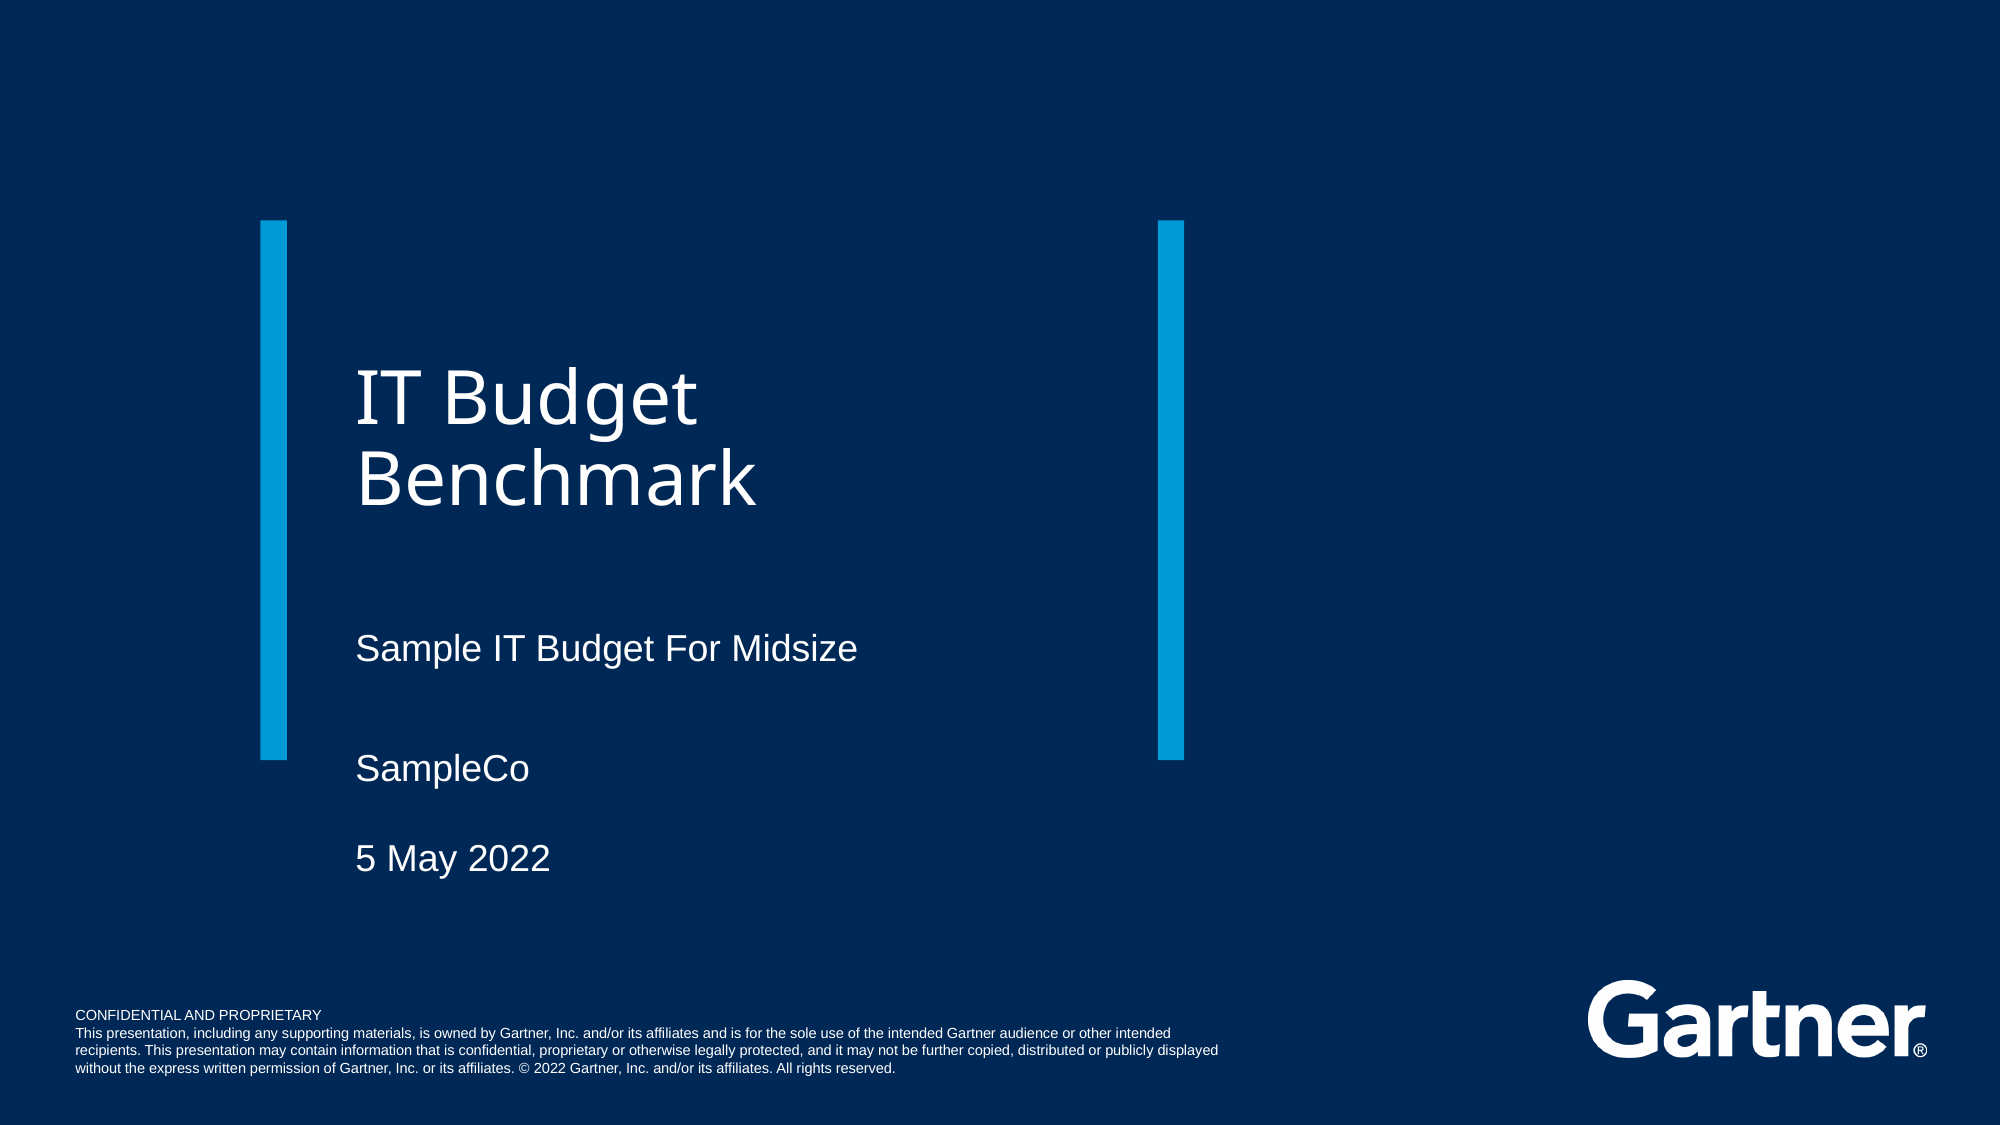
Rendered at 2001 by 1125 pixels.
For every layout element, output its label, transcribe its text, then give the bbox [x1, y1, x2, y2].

picture [1588, 980, 1927, 1058]
list Sample IT Budget For Midsize SampleCo 5 May 2022 [355, 624, 1101, 1125]
title IT Budget Benchmark [355, 276, 1101, 605]
